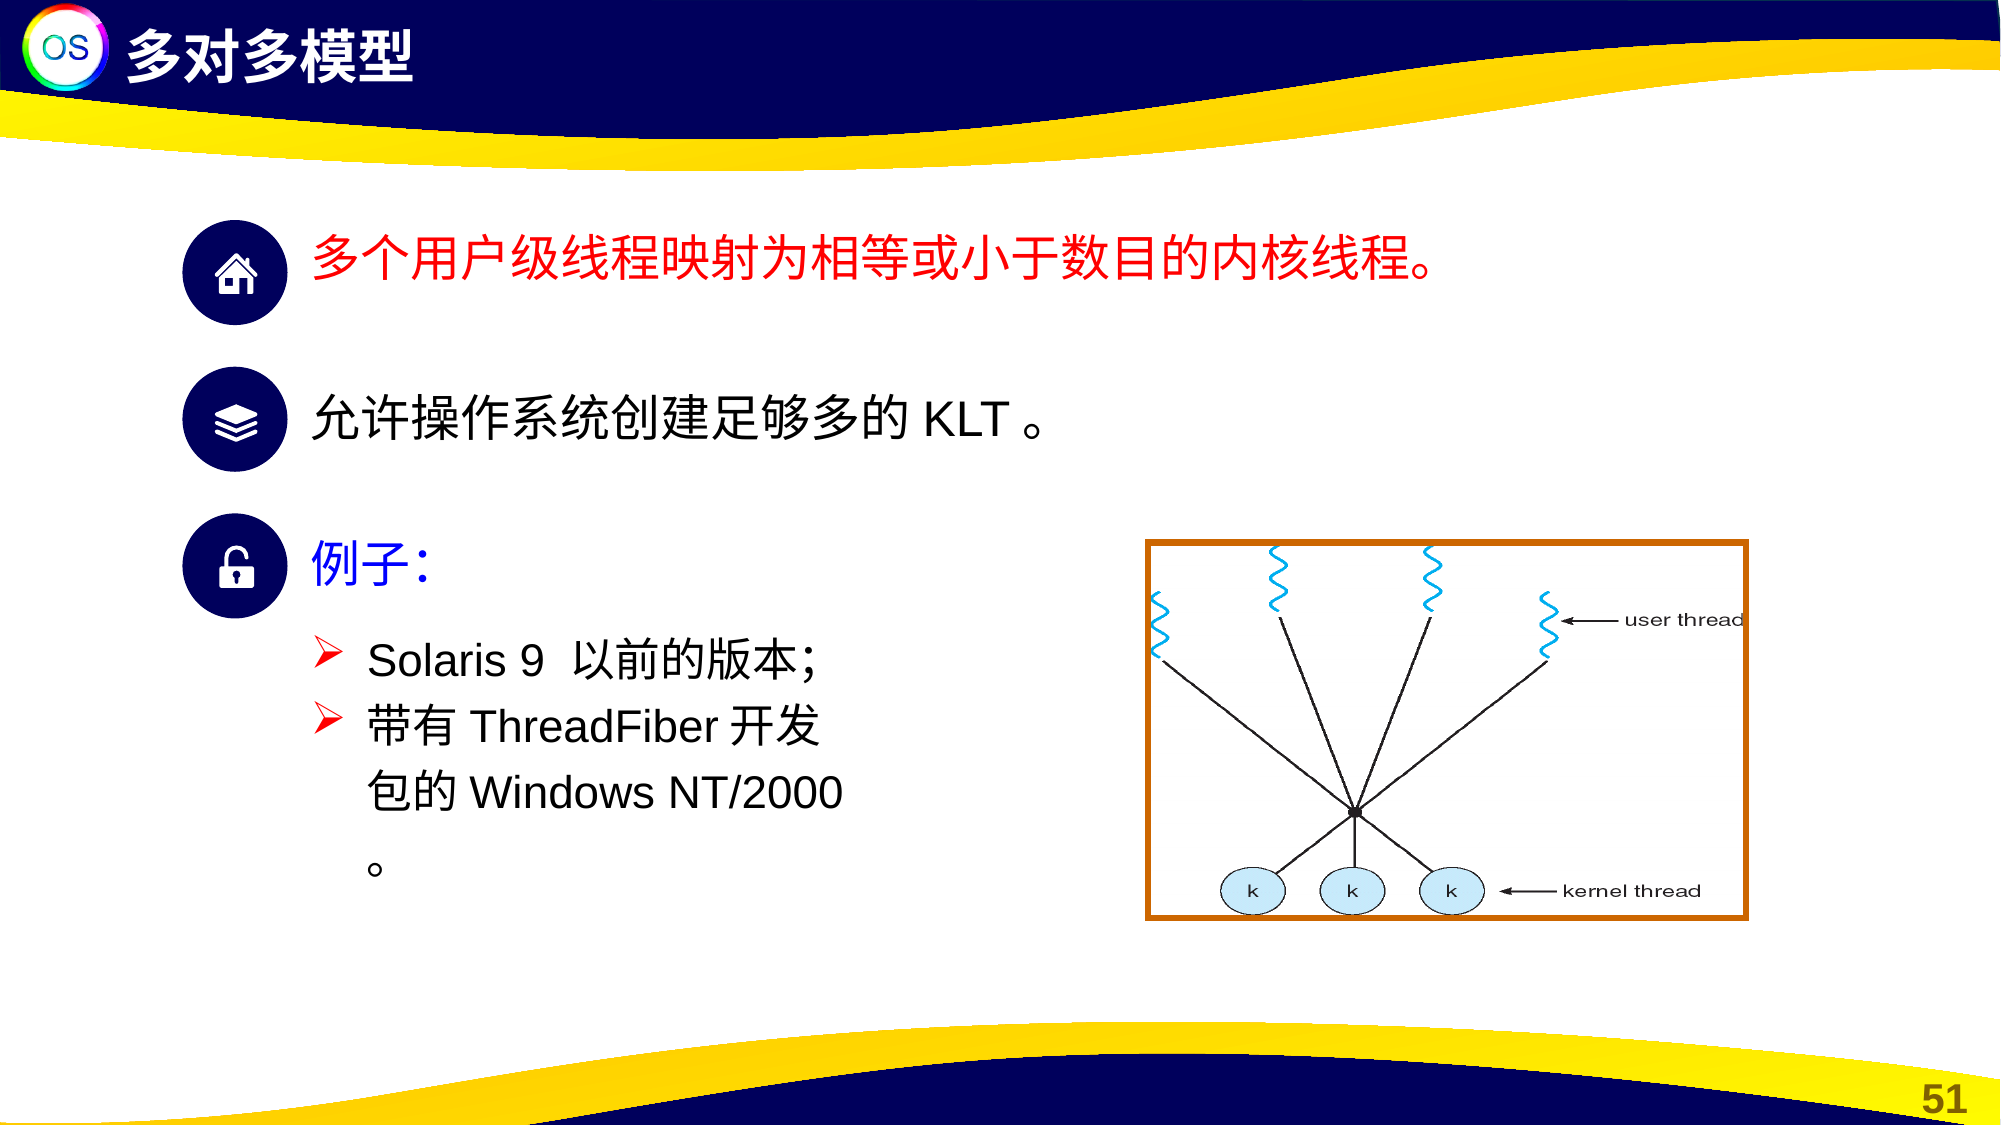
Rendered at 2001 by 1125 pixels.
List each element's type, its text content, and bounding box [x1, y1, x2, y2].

text_box [182, 220, 288, 326]
text_box [214, 253, 258, 294]
picture [1150, 602, 1165, 621]
text_box [219, 545, 255, 588]
text_box Solaris 9 以前的版本； 带有ThreadFiber开发包的Windows NT/2000 。 [295, 612, 871, 902]
text_box [182, 366, 288, 472]
text_box 多对多模型 [109, 12, 1263, 98]
picture [1150, 628, 1165, 647]
text_box [214, 404, 258, 425]
text_box 例子： [295, 528, 902, 597]
text_box 允许操作系统创建足够多的KLT。 [295, 384, 1490, 449]
text_box [214, 429, 258, 442]
text_box [182, 513, 288, 619]
text_box [214, 421, 258, 434]
picture [1150, 545, 1743, 915]
text_box 多个用户级线程映射为相等或小于数目的内核线程。 [295, 223, 1765, 290]
picture [22, 3, 109, 91]
